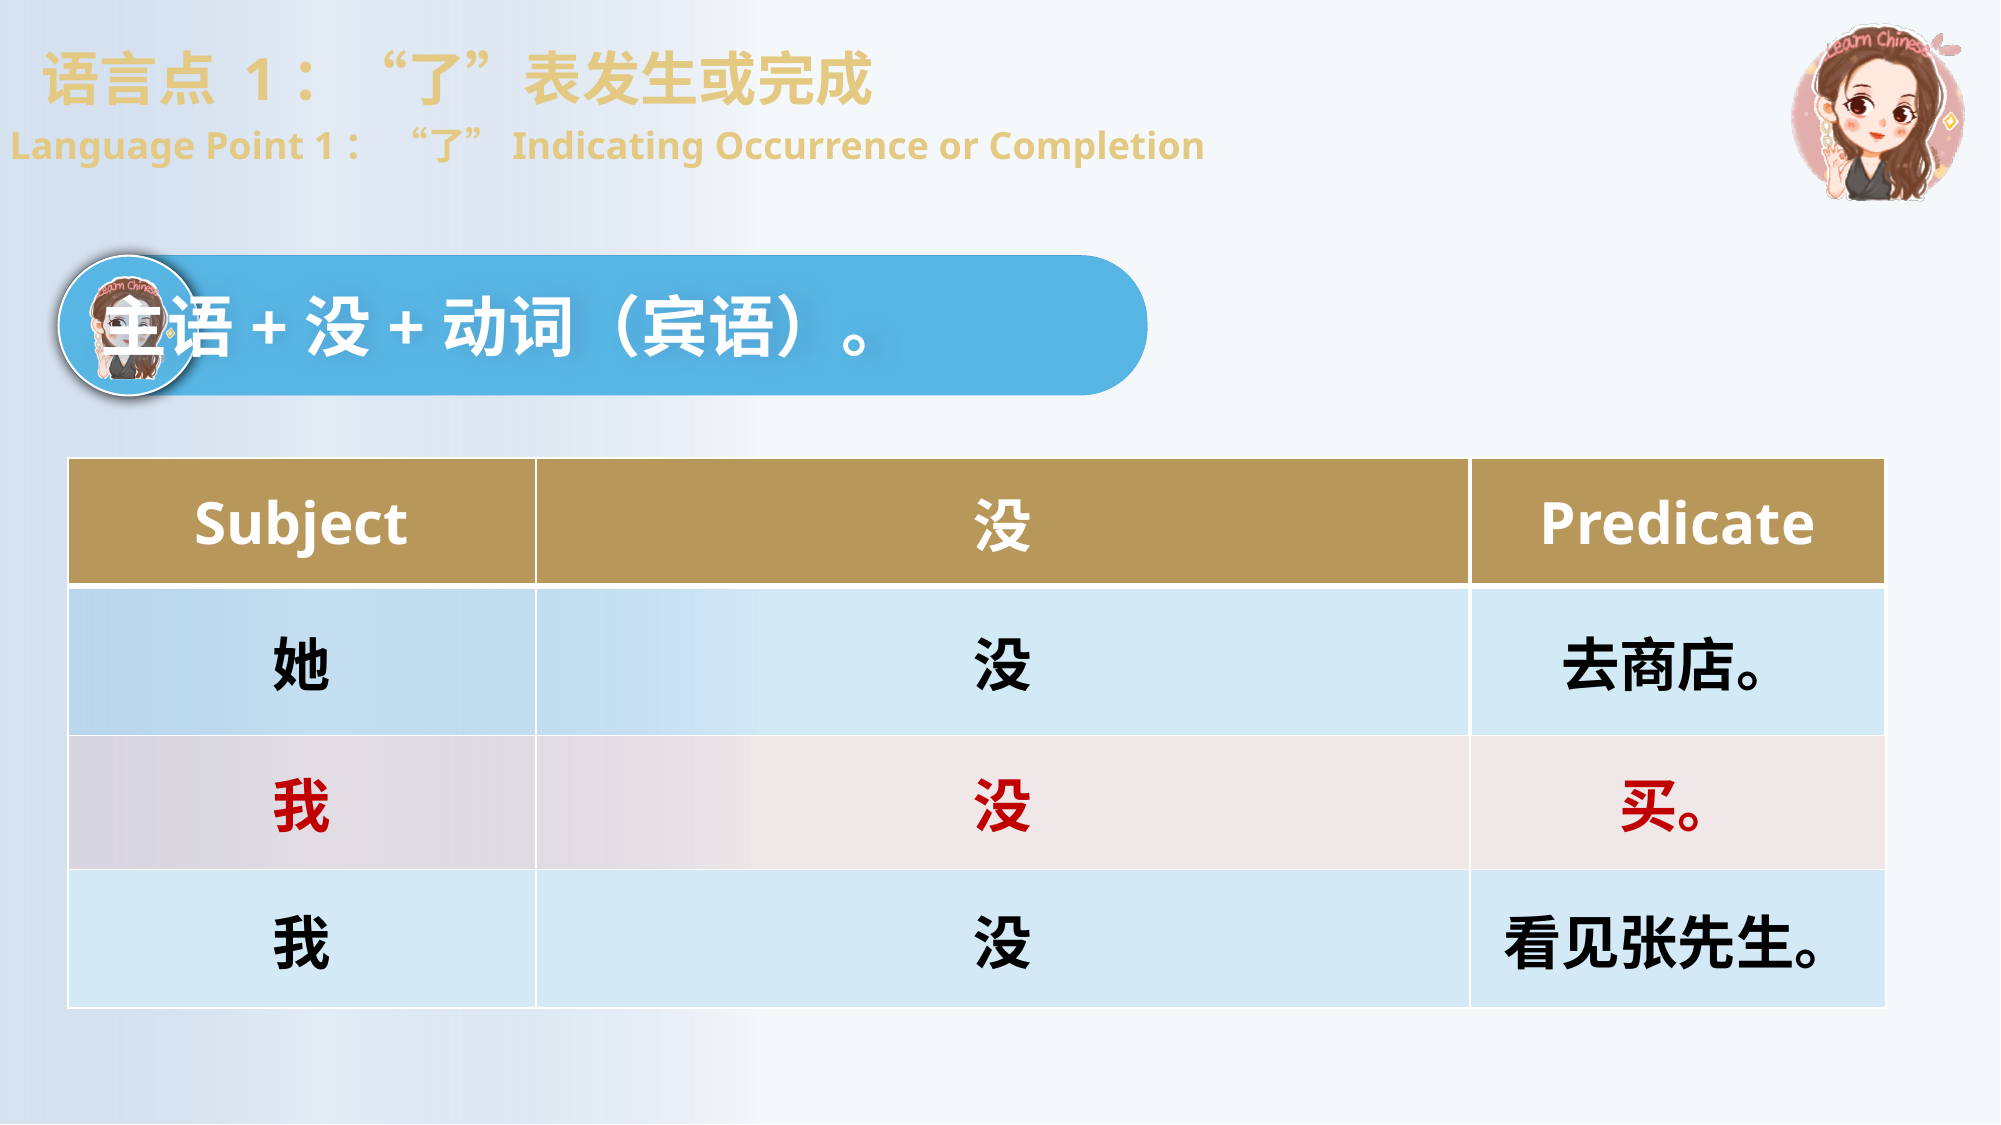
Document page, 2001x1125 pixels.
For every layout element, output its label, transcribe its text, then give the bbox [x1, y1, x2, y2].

table_cell 没 [537, 870, 1469, 1007]
table_cell 去商店。 [1472, 589, 1884, 735]
table_cell 买。 [1471, 736, 1885, 869]
table_header Subject [69, 459, 535, 583]
text_box Language Point 1： “了”Indicating Occurrence or Completion [0, 115, 1222, 175]
table_cell 我 [69, 870, 535, 1007]
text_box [58, 255, 199, 402]
table_cell 她 [69, 589, 535, 735]
table_header 没 [537, 459, 1468, 583]
table_cell 没 [537, 736, 1469, 869]
table_cell 没 [537, 589, 1468, 735]
text_box 语言点 1：“了”表发生或完成 [27, 35, 1544, 120]
table_cell 看见张先生。 [1471, 870, 1885, 1007]
text_box [170, 254, 1149, 397]
table_header Predicate [1472, 459, 1884, 583]
picture [0, 0, 2001, 1125]
text_box 主语+没+动词（宾语）。 [199, 277, 895, 373]
table_cell 我 [69, 736, 535, 869]
